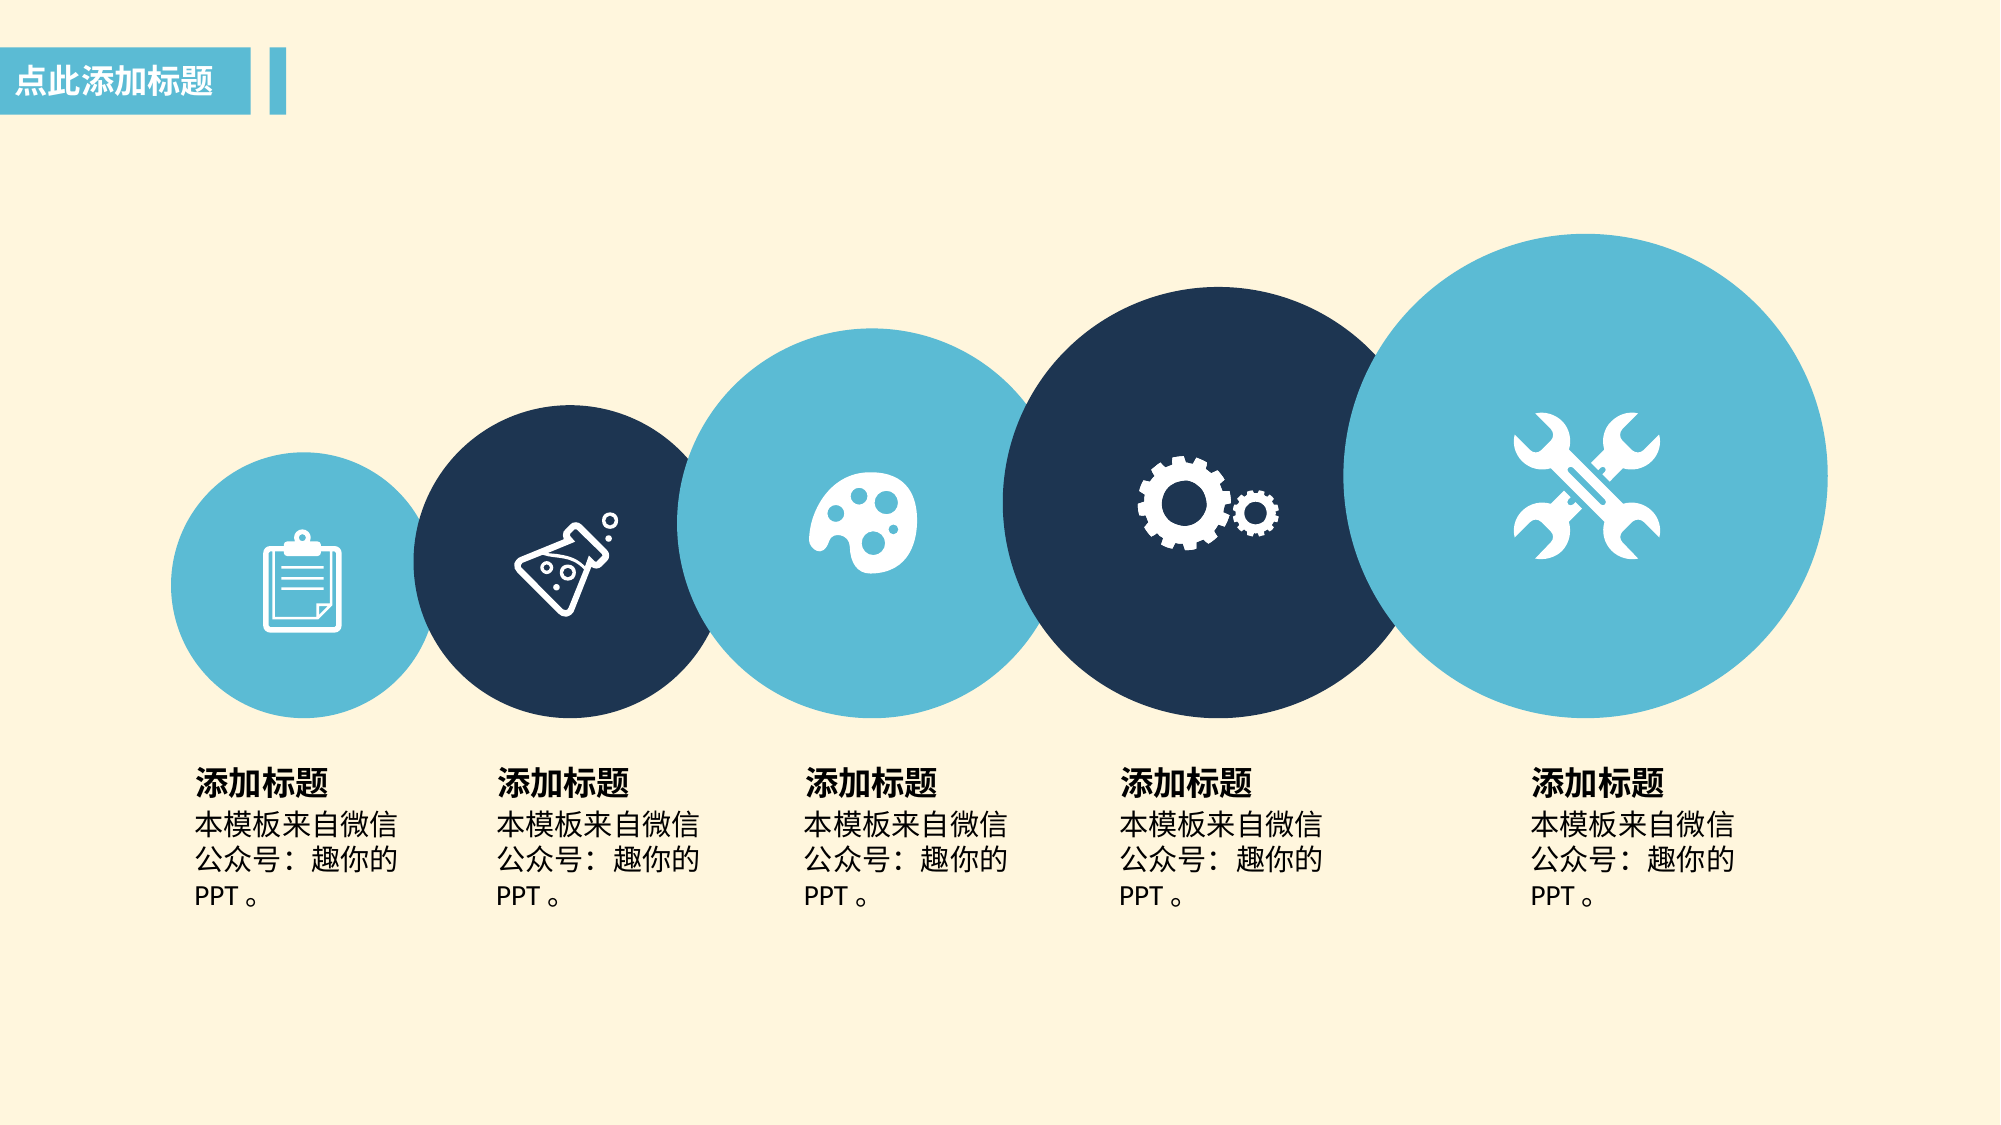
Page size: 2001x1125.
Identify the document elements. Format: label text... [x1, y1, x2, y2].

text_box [179, 754, 437, 920]
text_box [169, 451, 429, 720]
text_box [513, 512, 619, 617]
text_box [1515, 754, 1773, 920]
text_box [809, 472, 918, 574]
text_box [0, 46, 252, 116]
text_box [263, 529, 342, 633]
text_box 点此添加标题 [0, 53, 237, 108]
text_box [1137, 456, 1279, 551]
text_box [1104, 754, 1362, 920]
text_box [789, 754, 1047, 920]
text_box [676, 327, 1039, 720]
text_box [412, 404, 710, 720]
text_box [481, 754, 739, 920]
text_box [1001, 285, 1395, 720]
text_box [1512, 411, 1662, 561]
text_box [1342, 232, 1829, 720]
text_box [269, 46, 287, 116]
